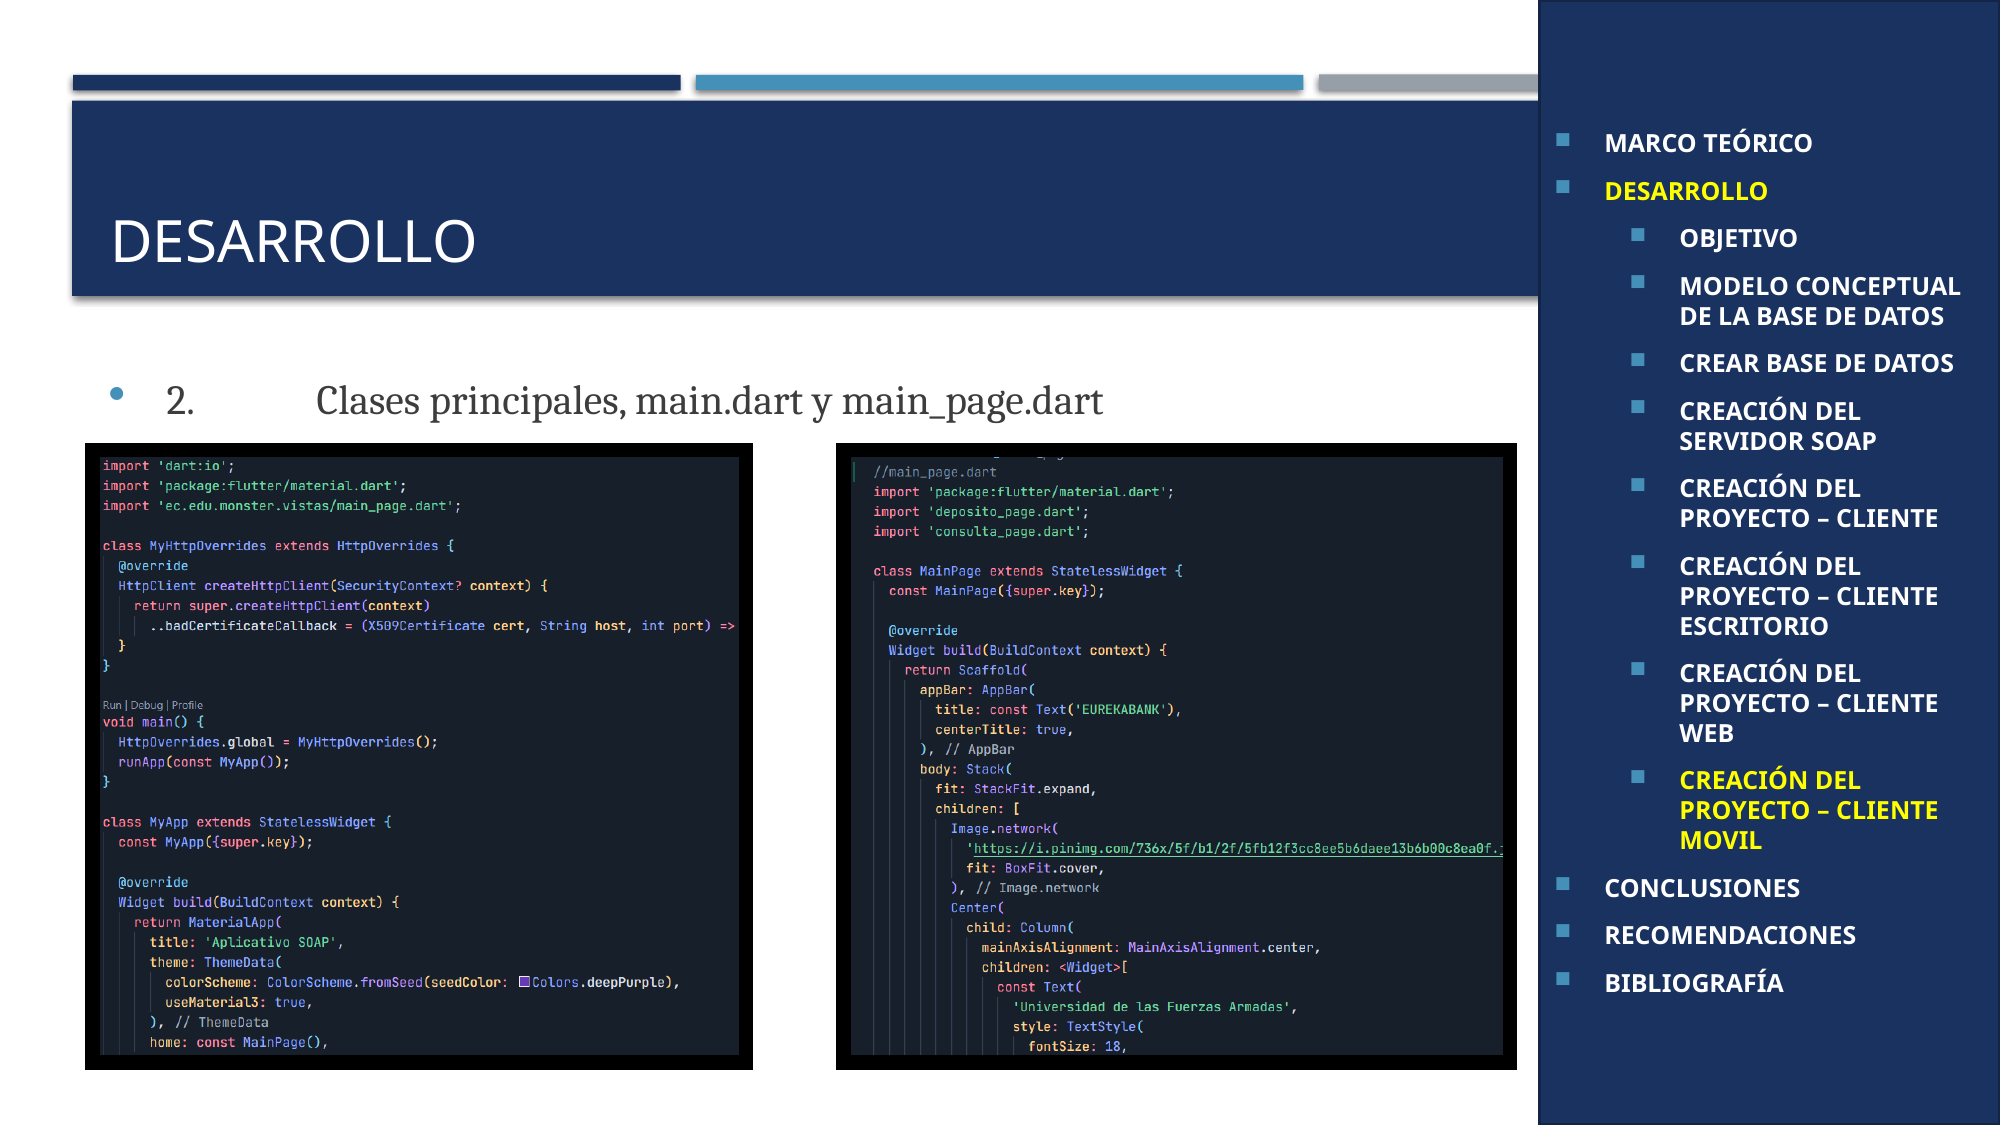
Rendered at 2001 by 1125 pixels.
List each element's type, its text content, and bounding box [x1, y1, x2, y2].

list 2. Clases principales, main.dart y main_page.dart [95, 313, 1482, 480]
text_box MARCO TEÓRICO DESARROLLO OBJETIVO MODELO CONCEPTUAL DE LA BASE DE DATOS CREAR BASE DE DATOS CREACIÓN DEL SERVIDOR SOAP CREACIÓN DEL PROYECTO – CLIENTE CREACIÓN DEL PROYECTO – CLIENTE ESCRITORIO CREACIÓN DEL PROYECTO – CLIENTE WEB CREACIÓN DEL PROYECTO – CLIENTE MOVIL CONCLUSIONES RECOMENDACIONES BIBLIOGRAFÍA [1538, 0, 2000, 1125]
picture [99, 456, 740, 1056]
title DESARROLLO [95, 115, 1538, 282]
picture [850, 456, 1504, 1056]
